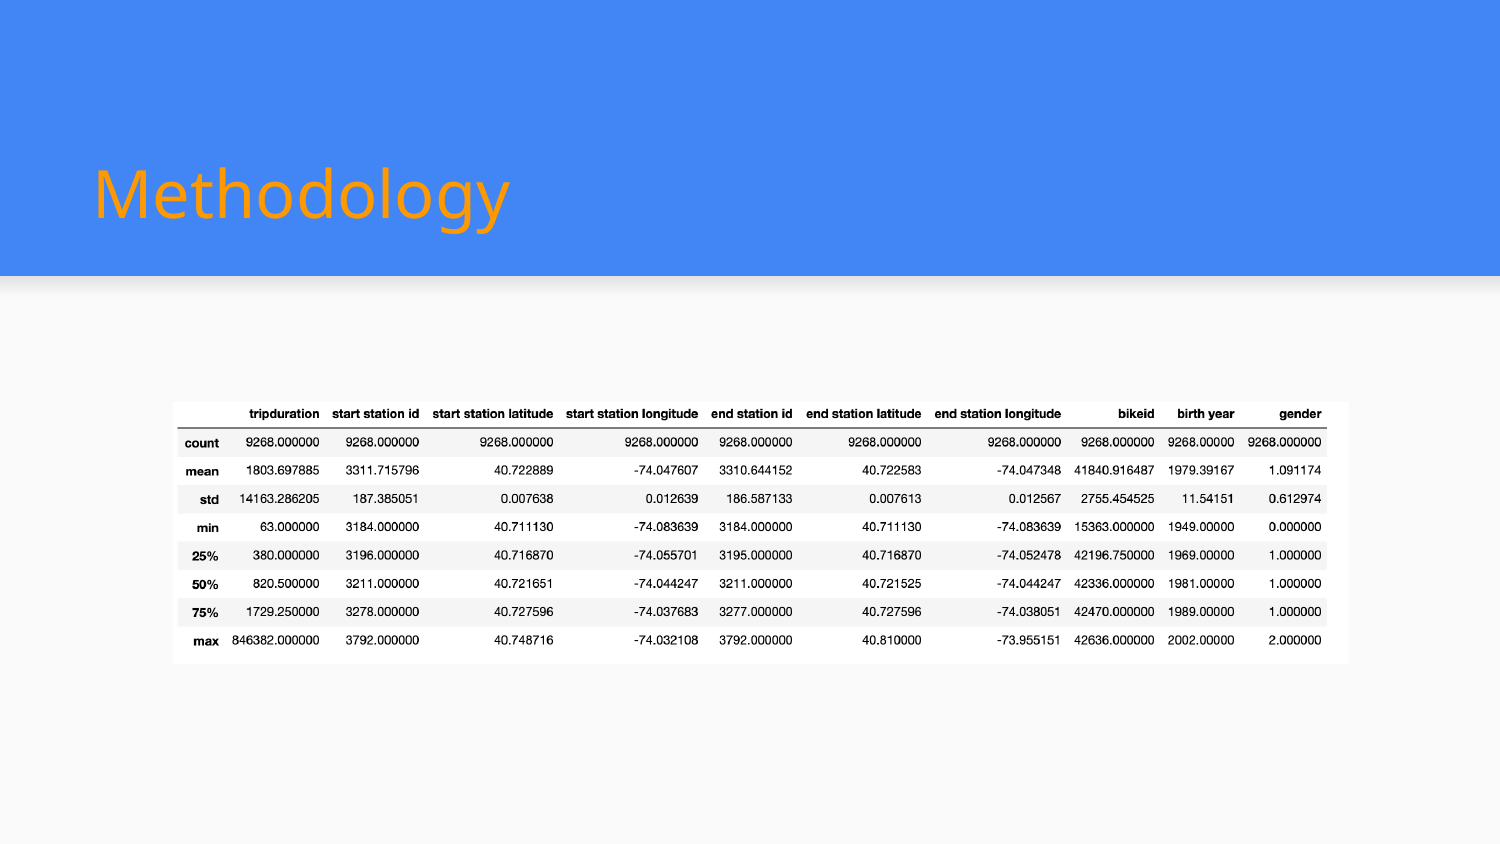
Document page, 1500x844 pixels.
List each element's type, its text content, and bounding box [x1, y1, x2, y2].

title Methodology [77, 121, 1427, 248]
picture [173, 402, 1349, 665]
